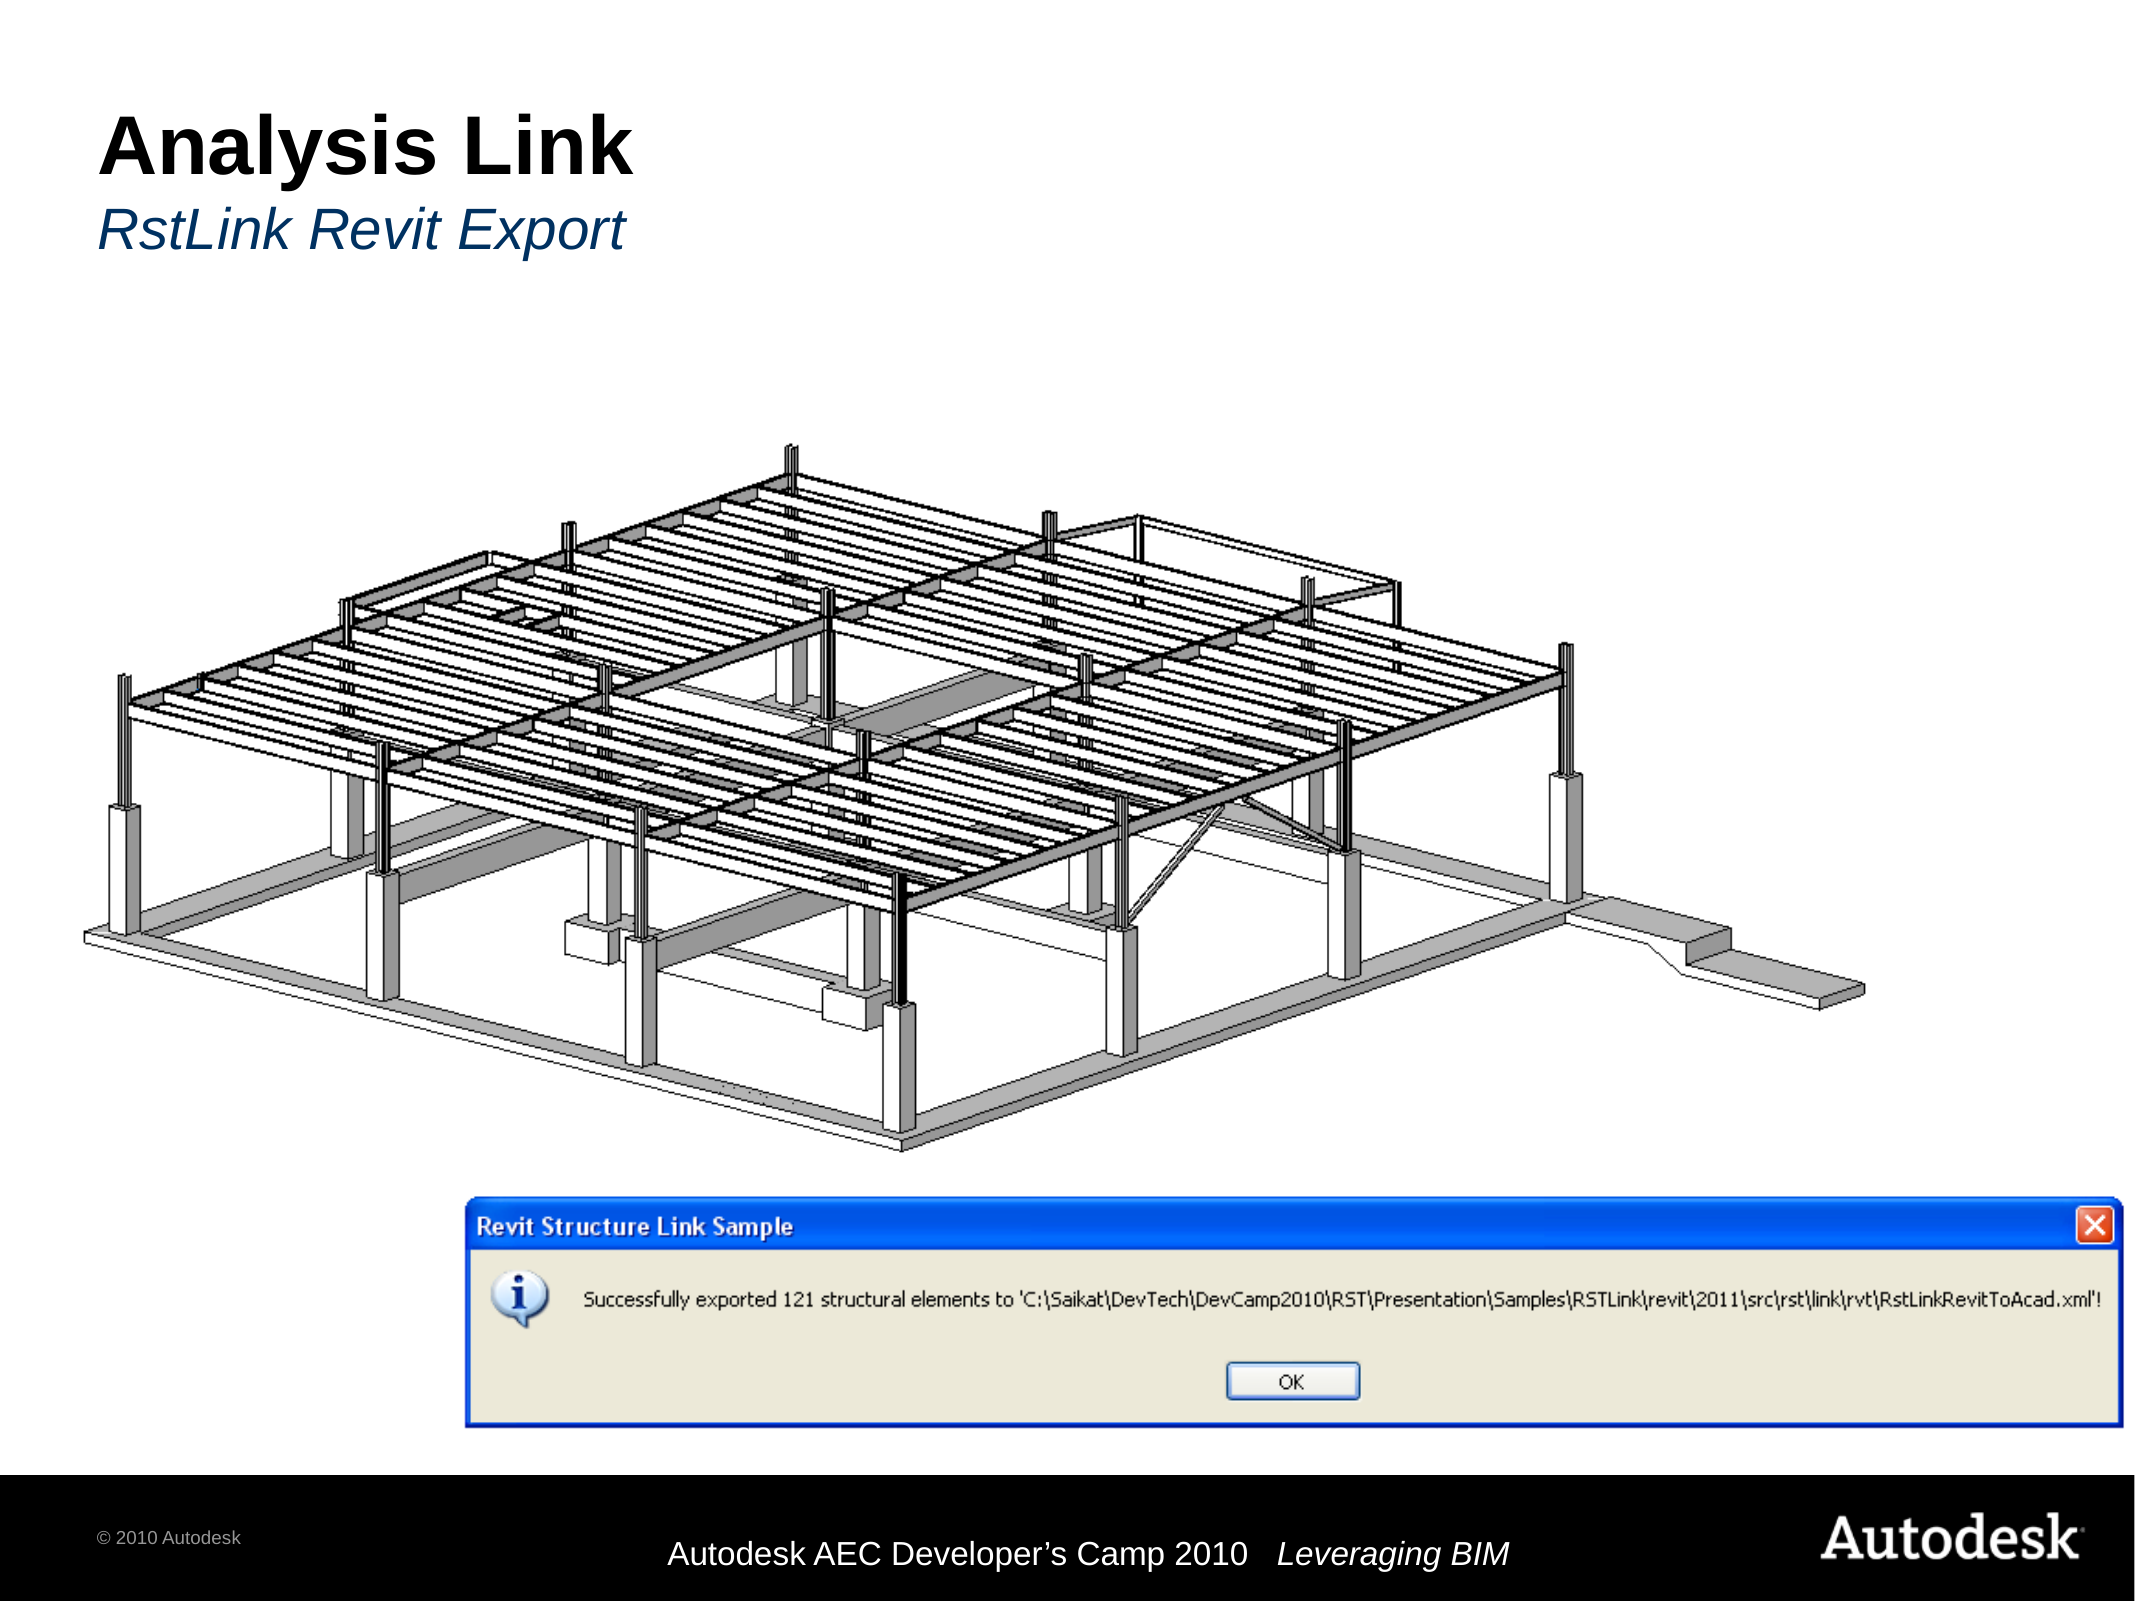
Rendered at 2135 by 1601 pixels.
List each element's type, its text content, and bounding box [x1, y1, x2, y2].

picture [0, 1475, 2135, 1601]
picture [66, 412, 1882, 1170]
title Analysis Link RstLink Revit Export [96, 59, 2028, 293]
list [454, 1187, 2134, 1438]
